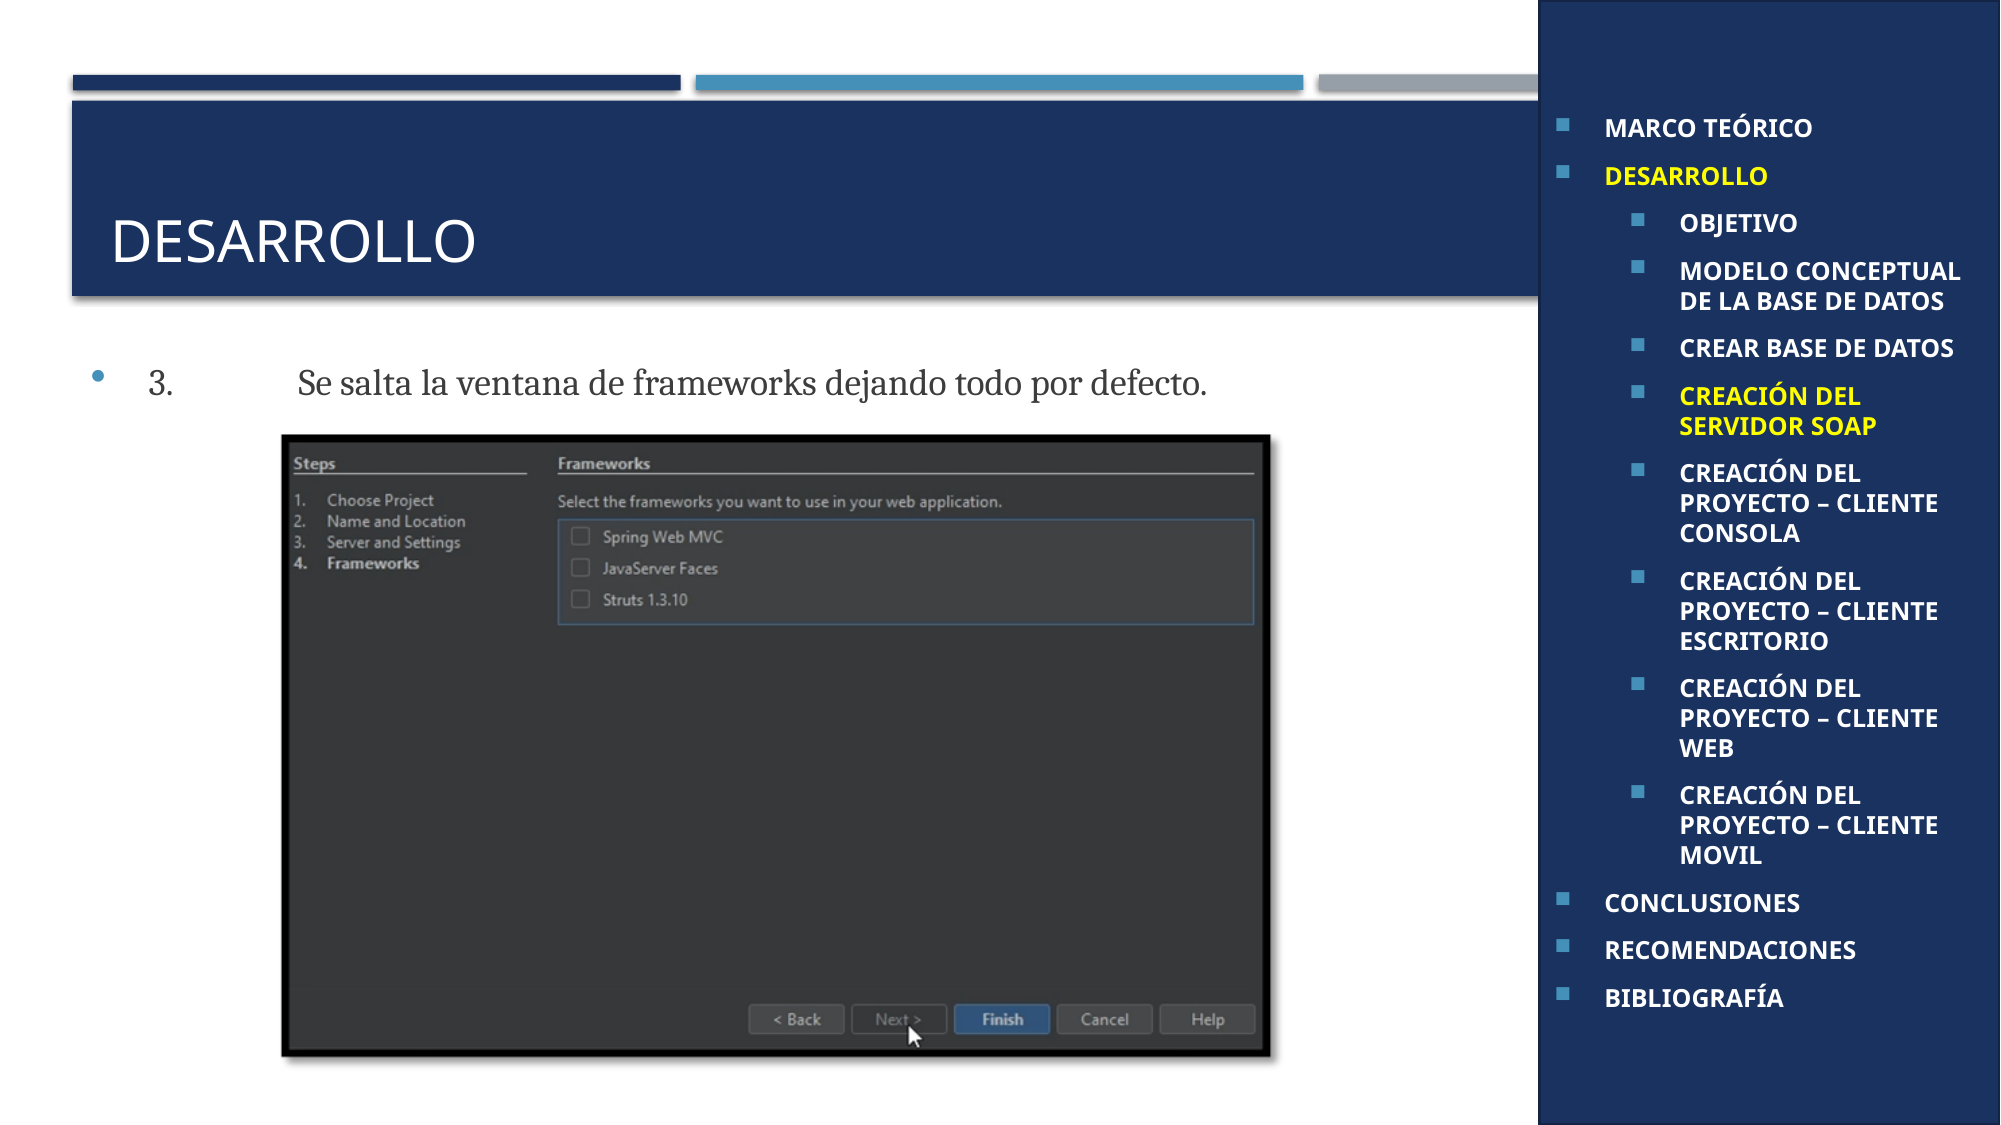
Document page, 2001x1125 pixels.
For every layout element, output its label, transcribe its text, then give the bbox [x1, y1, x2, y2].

title DESARROLLO [95, 115, 1538, 282]
text_box MARCO TEÓRICO DESARROLLO OBJETIVO MODELO CONCEPTUAL DE LA BASE DE DATOS CREAR BASE DE DATOS CREACIÓN DEL SERVIDOR SOAP CREACIÓN DEL PROYECTO – CLIENTE CONSOLA CREACIÓN DEL PROYECTO – CLIENTE ESCRITORIO CREACIÓN DEL PROYECTO – CLIENTE WEB CREACIÓN DEL PROYECTO – CLIENTE MOVIL CONCLUSIONES RECOMENDACIONES BIBLIOGRAFÍA [1538, 0, 2000, 1125]
picture [275, 428, 1289, 1074]
list 3. Se salta la ventana de frameworks dejando todo por defecto. [77, 329, 1487, 429]
